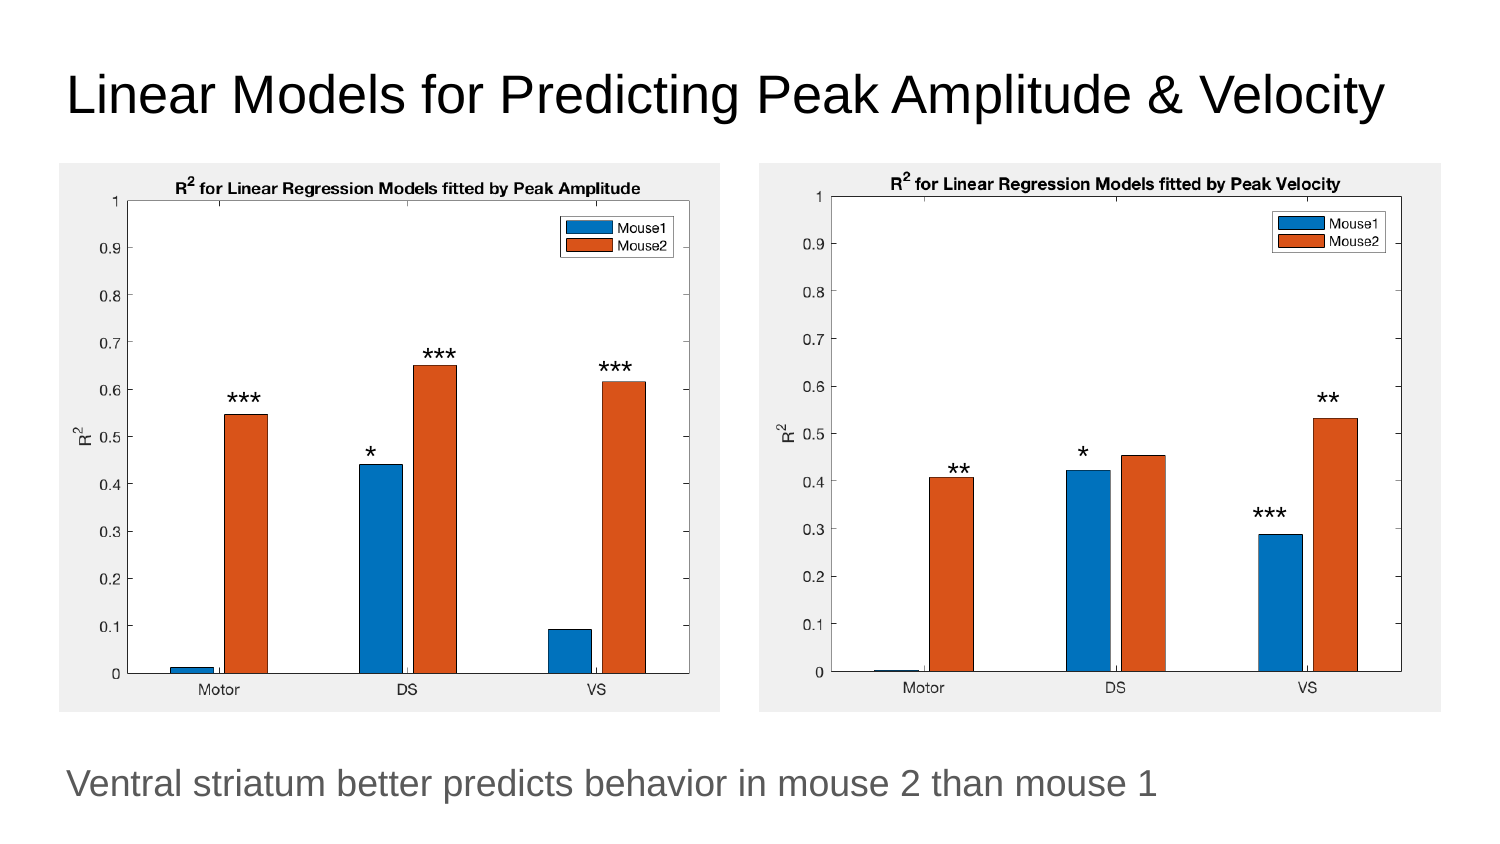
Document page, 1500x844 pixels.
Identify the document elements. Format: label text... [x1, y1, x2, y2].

picture [759, 163, 1441, 712]
picture [59, 163, 721, 712]
list Ventral striatum better predicts behavior in mouse 2 than mouse 1 [51, 737, 1449, 832]
title Linear Models for Predicting Peak Amplitude & Velocity [51, 44, 1449, 139]
